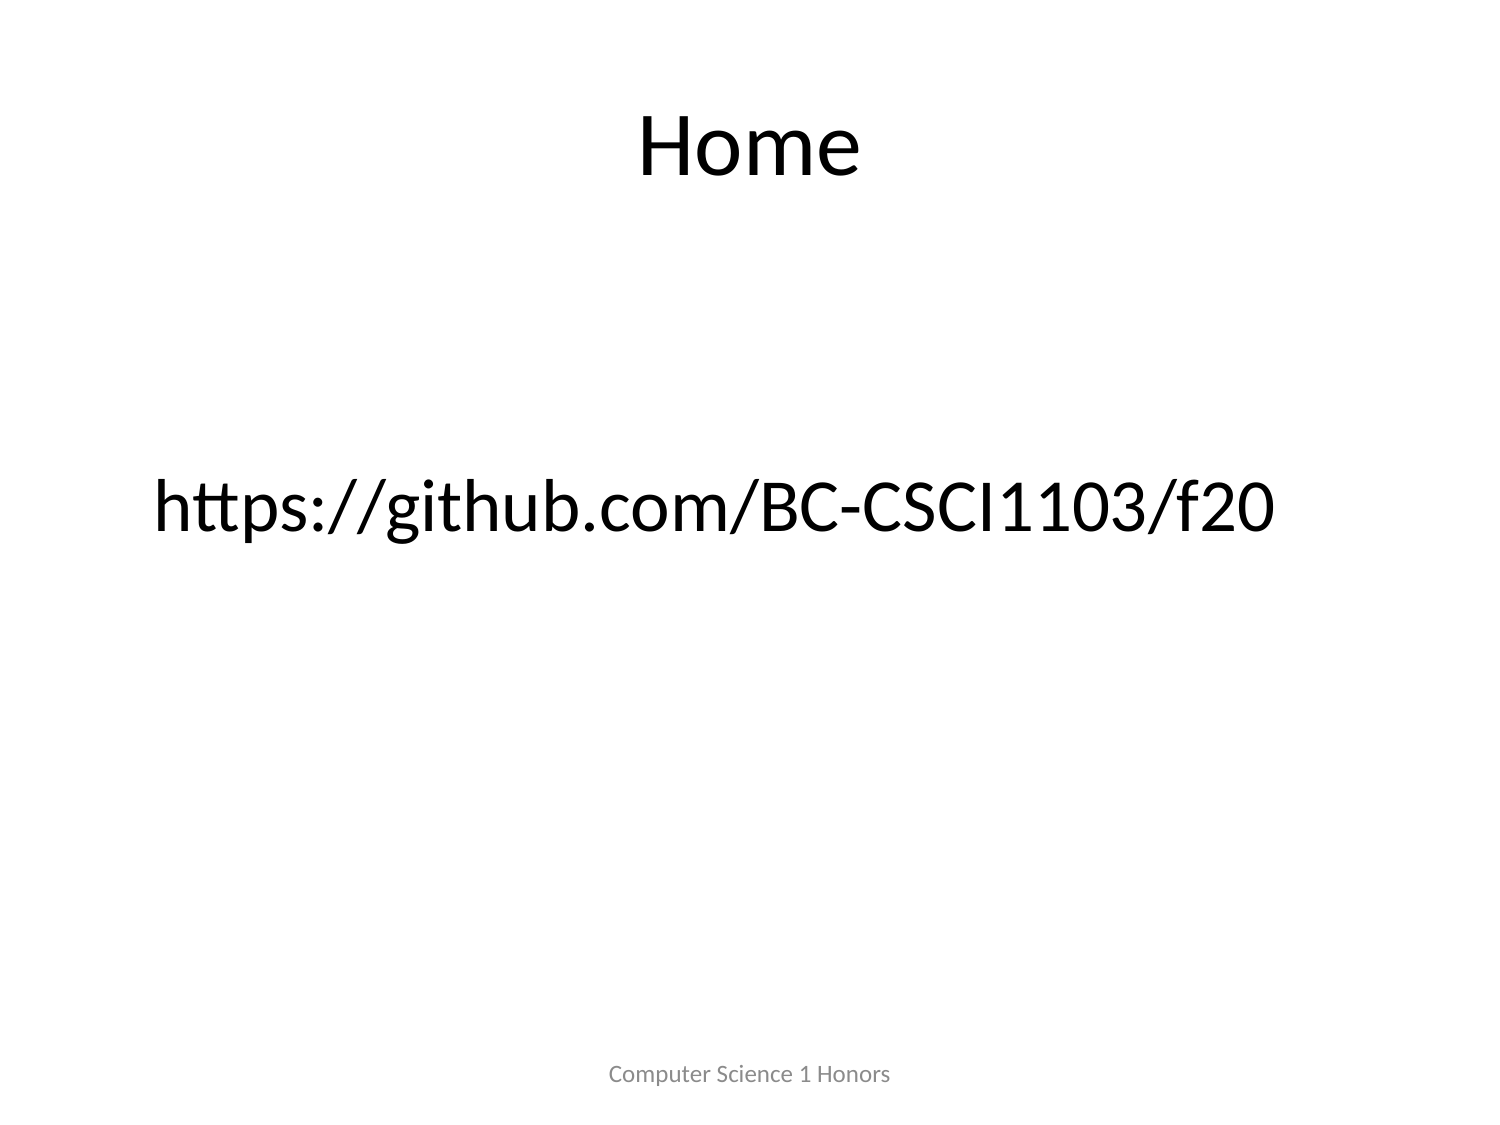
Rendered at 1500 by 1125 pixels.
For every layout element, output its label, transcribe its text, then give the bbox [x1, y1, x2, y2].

list https://github.com/BC-CSCI1103/f20 [138, 448, 1489, 583]
title Home [75, 45, 1425, 233]
footer Computer Science 1 Honors [512, 1042, 988, 1103]
